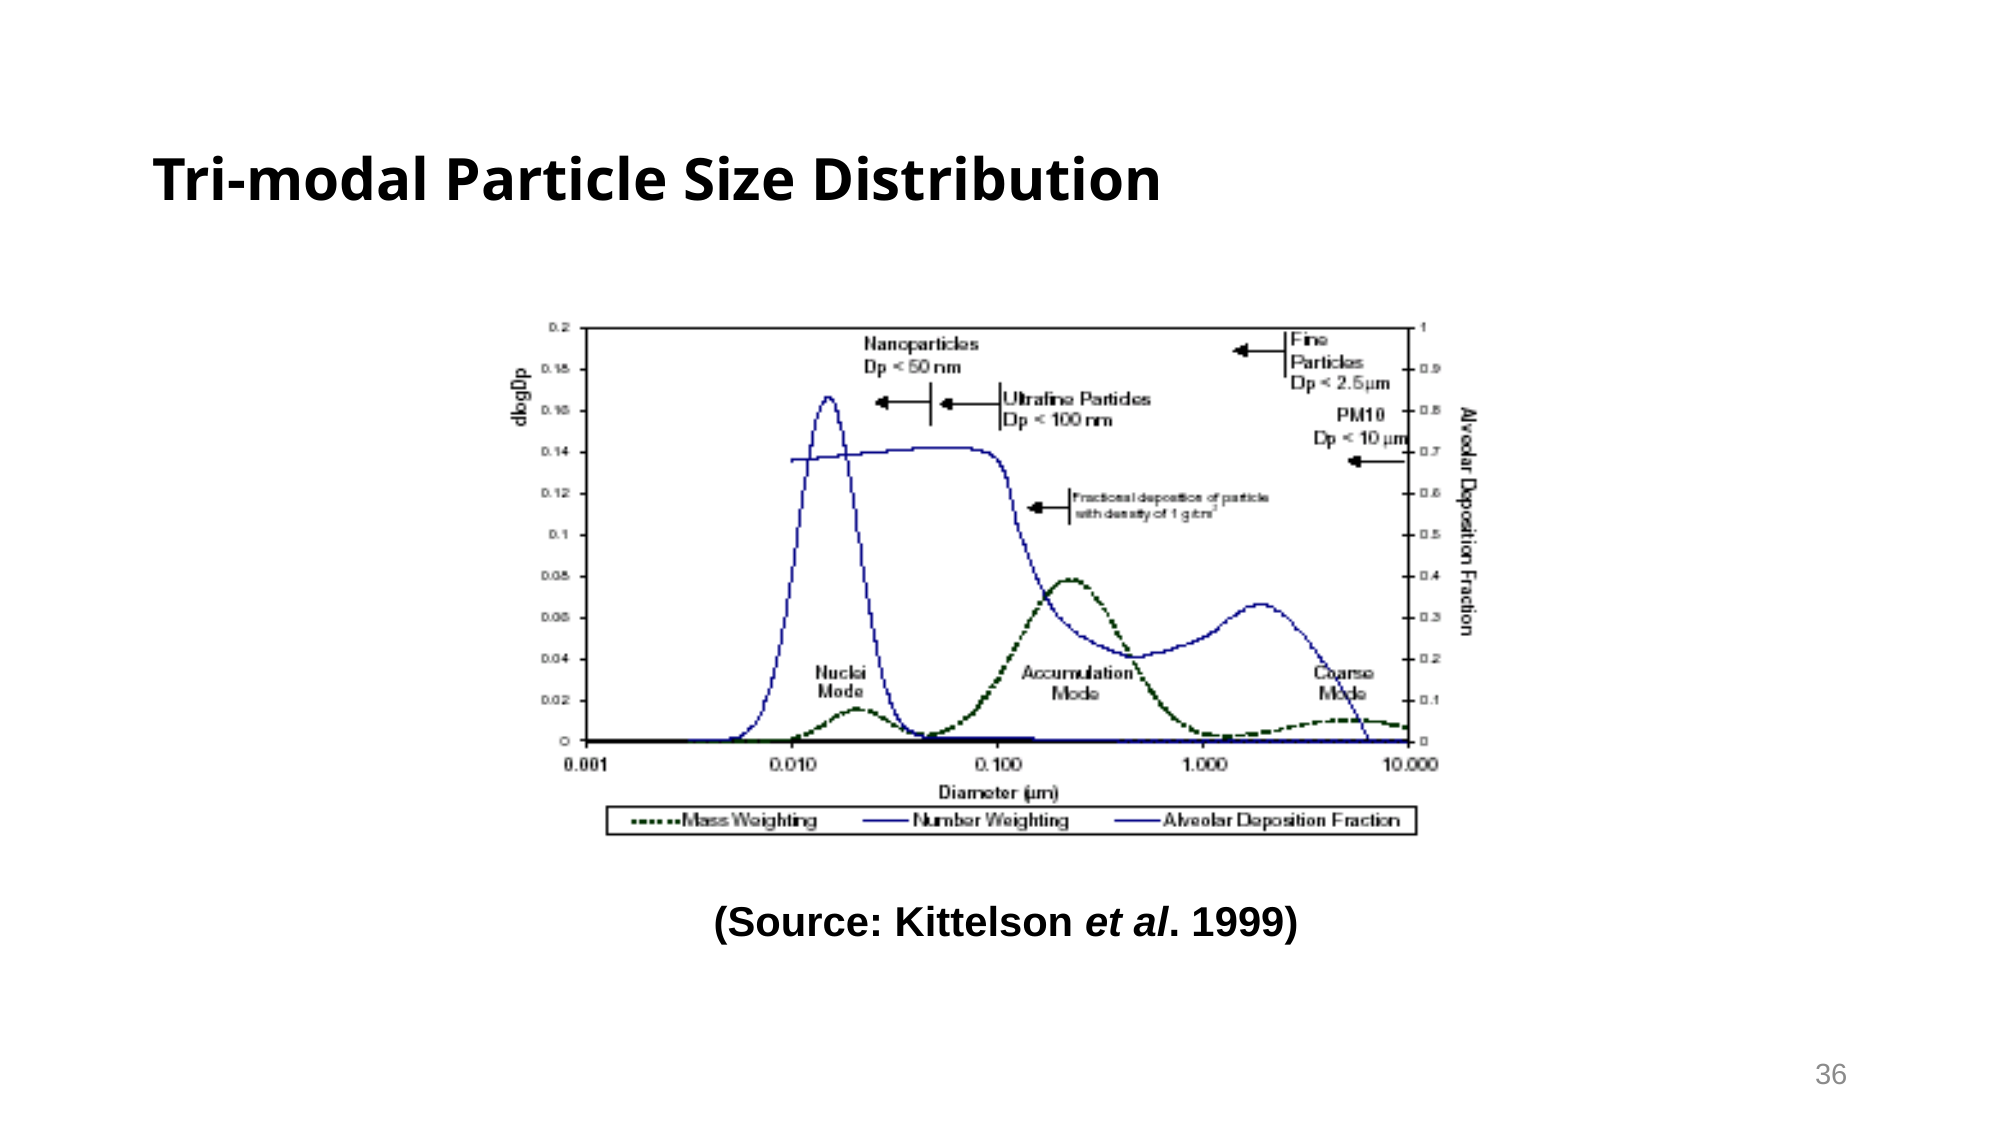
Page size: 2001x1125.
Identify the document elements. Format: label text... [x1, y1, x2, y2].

title Tri-modal Particle Size Distribution [137, 59, 1863, 278]
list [437, 284, 1575, 850]
text_box (Source: Kittelson et al. 1999) [362, 887, 1650, 953]
slide_number 36 [1412, 1042, 1863, 1103]
